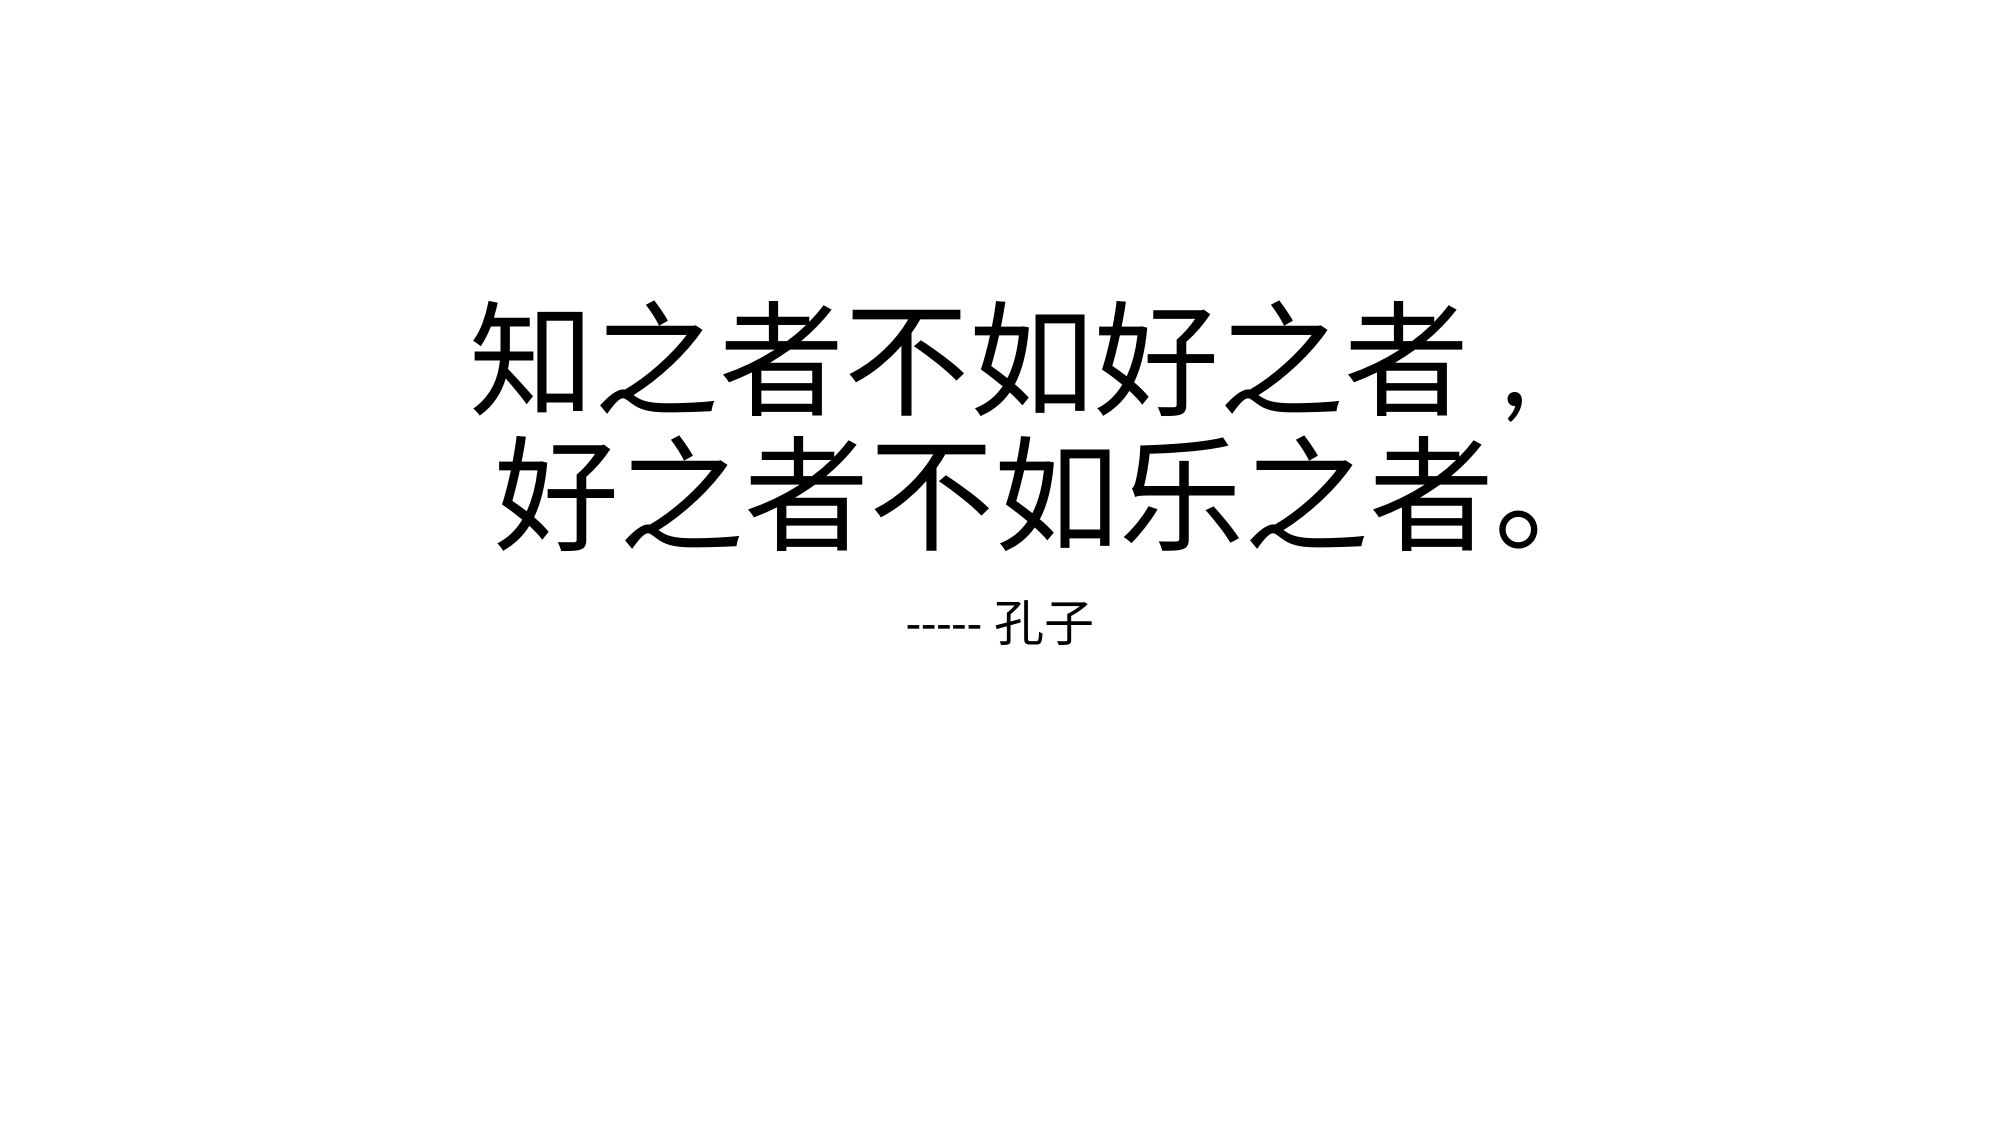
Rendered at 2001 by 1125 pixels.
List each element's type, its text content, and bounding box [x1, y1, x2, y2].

title 知之者不如好之者, 好之者不如乐之者。 [249, 184, 1750, 576]
subtitle -----孔子 [249, 590, 1750, 863]
